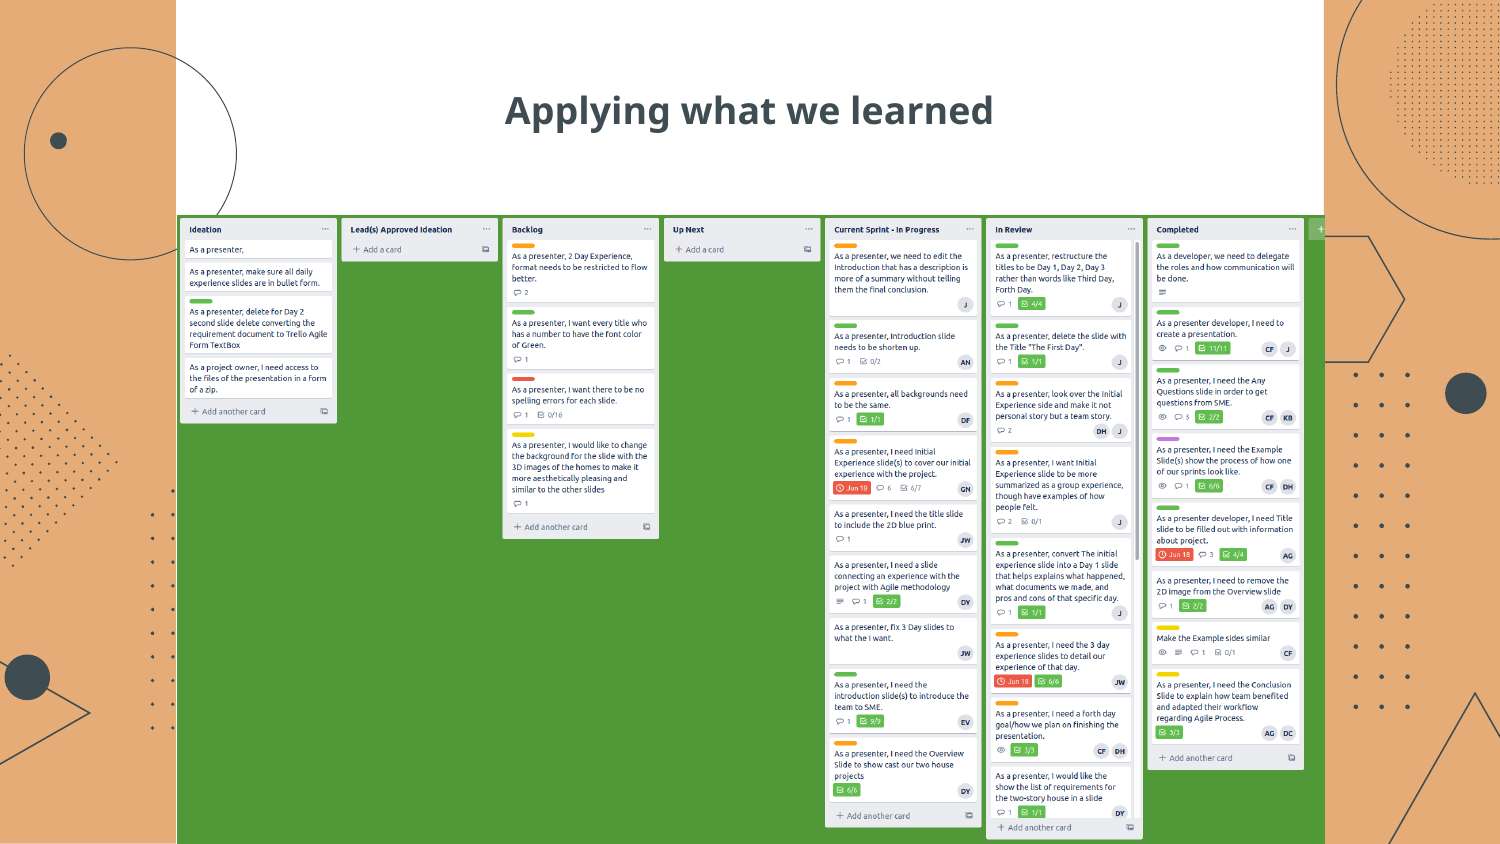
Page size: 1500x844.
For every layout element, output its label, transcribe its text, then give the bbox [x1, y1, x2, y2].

title Applying what we learned [278, 71, 1222, 166]
picture [177, 215, 1325, 844]
